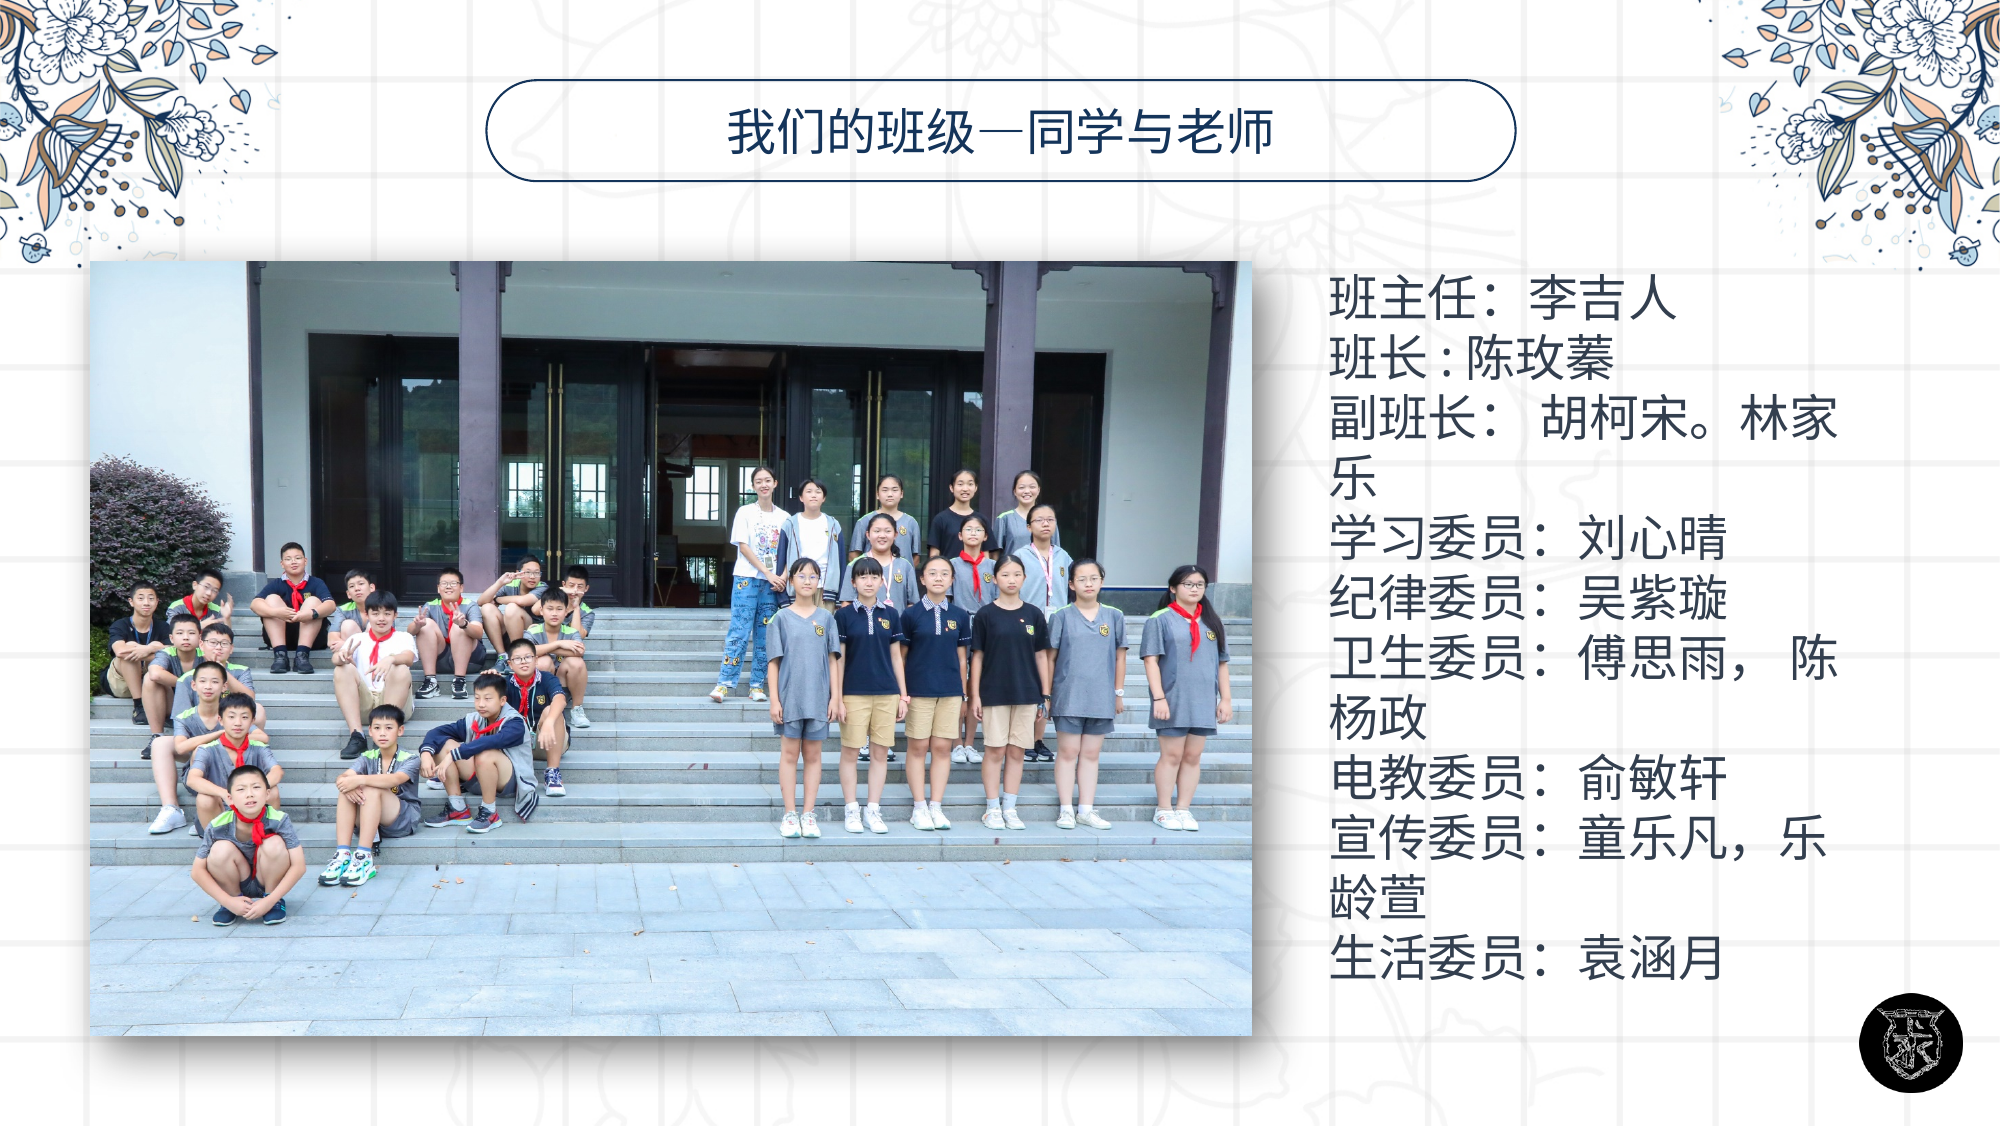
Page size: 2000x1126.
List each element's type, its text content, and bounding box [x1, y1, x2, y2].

picture [0, 0, 2000, 1126]
text_box 班主任：李吉人 班长:陈玫蓁 副班长： 胡柯宋。林家乐 学习委员：刘心晴 纪律委员：吴紫璇 卫生委员：傅思雨， 陈杨政 电教委员：俞敏轩 宣传委员：童乐凡，乐龄萱 生活委员：袁涵月 [1313, 259, 1859, 1084]
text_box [428, 79, 1574, 182]
